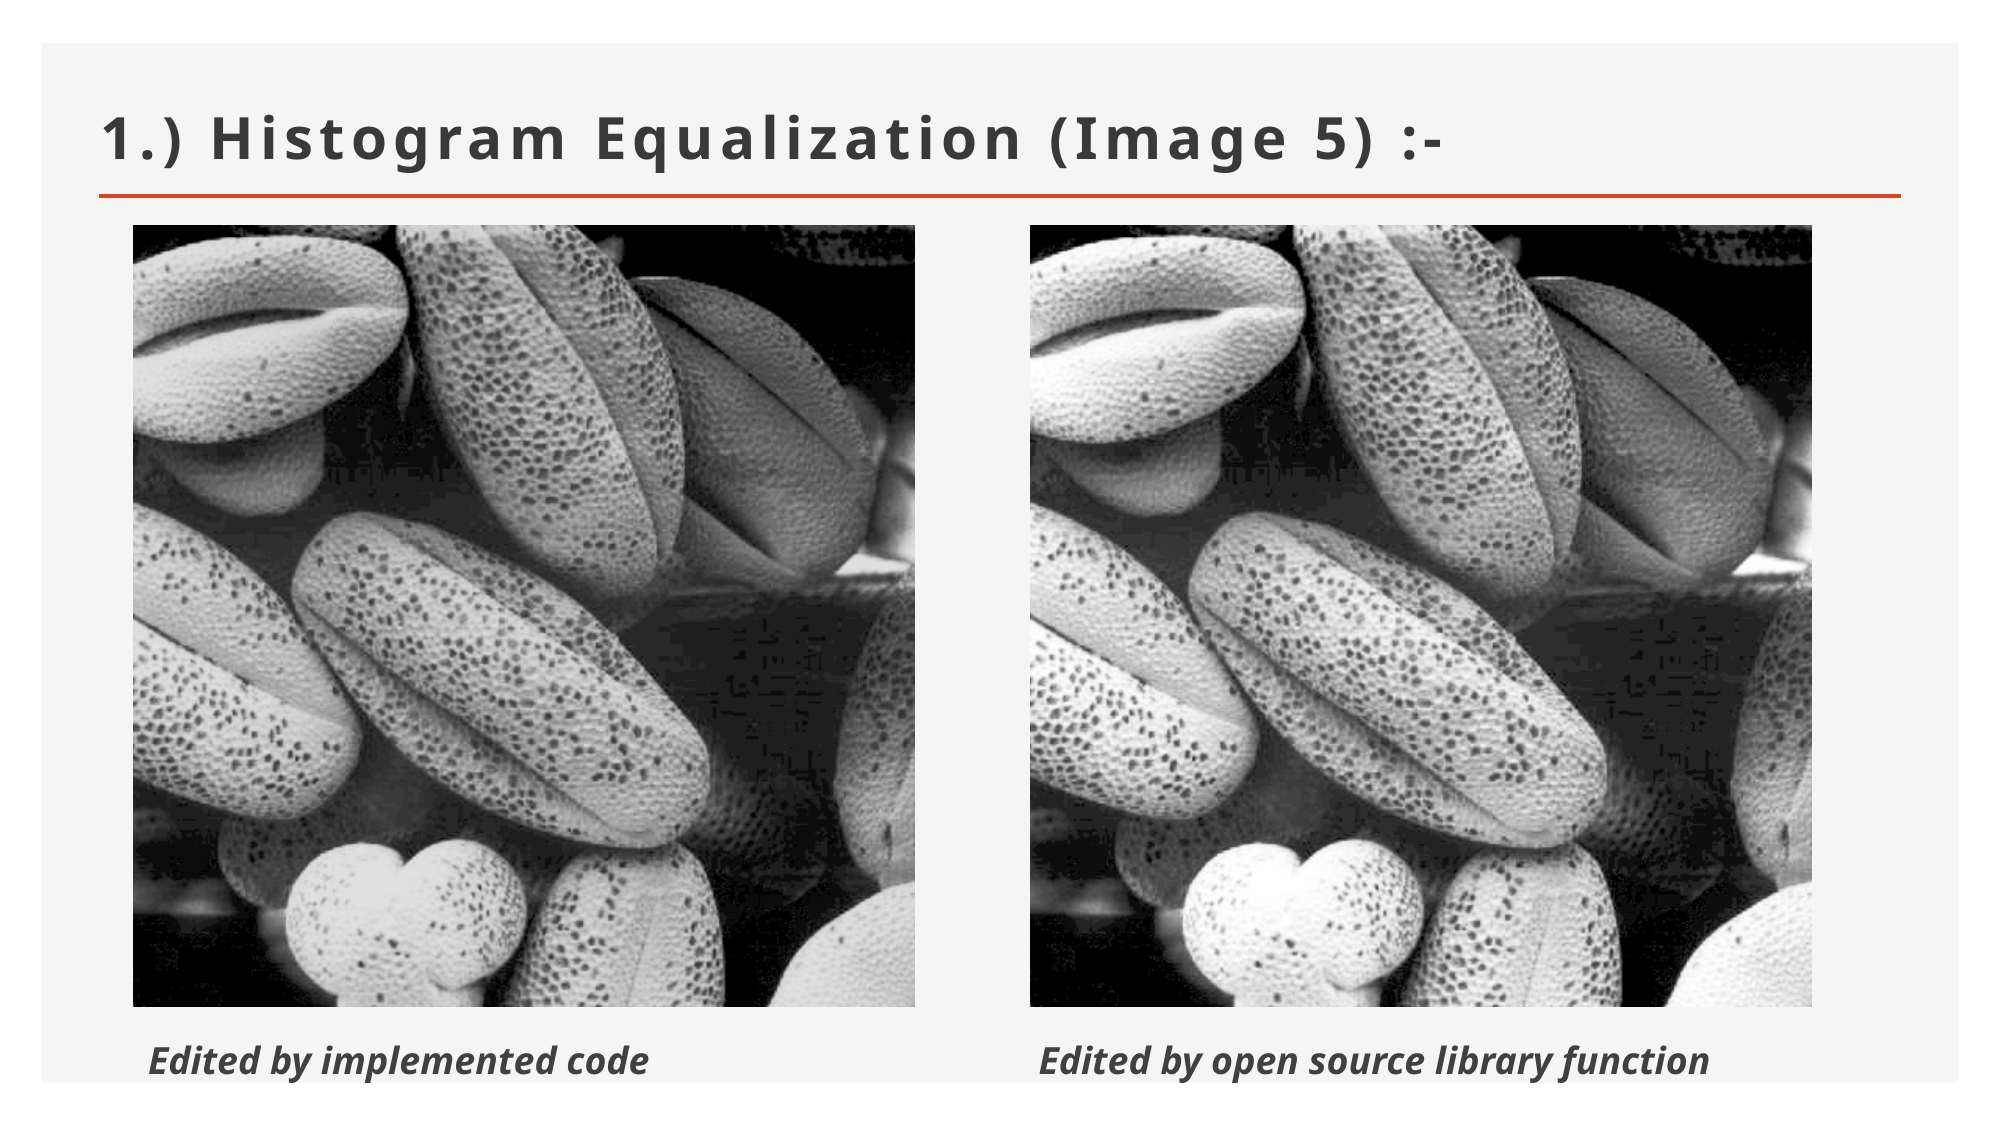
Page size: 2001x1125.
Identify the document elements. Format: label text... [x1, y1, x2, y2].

picture [1030, 225, 1812, 1007]
list Edited by implemented code Edited by open source library function [133, 1006, 1812, 1101]
title 1.) Histogram Equalization (Image 5) :- [85, 73, 1876, 179]
picture [133, 225, 915, 1007]
